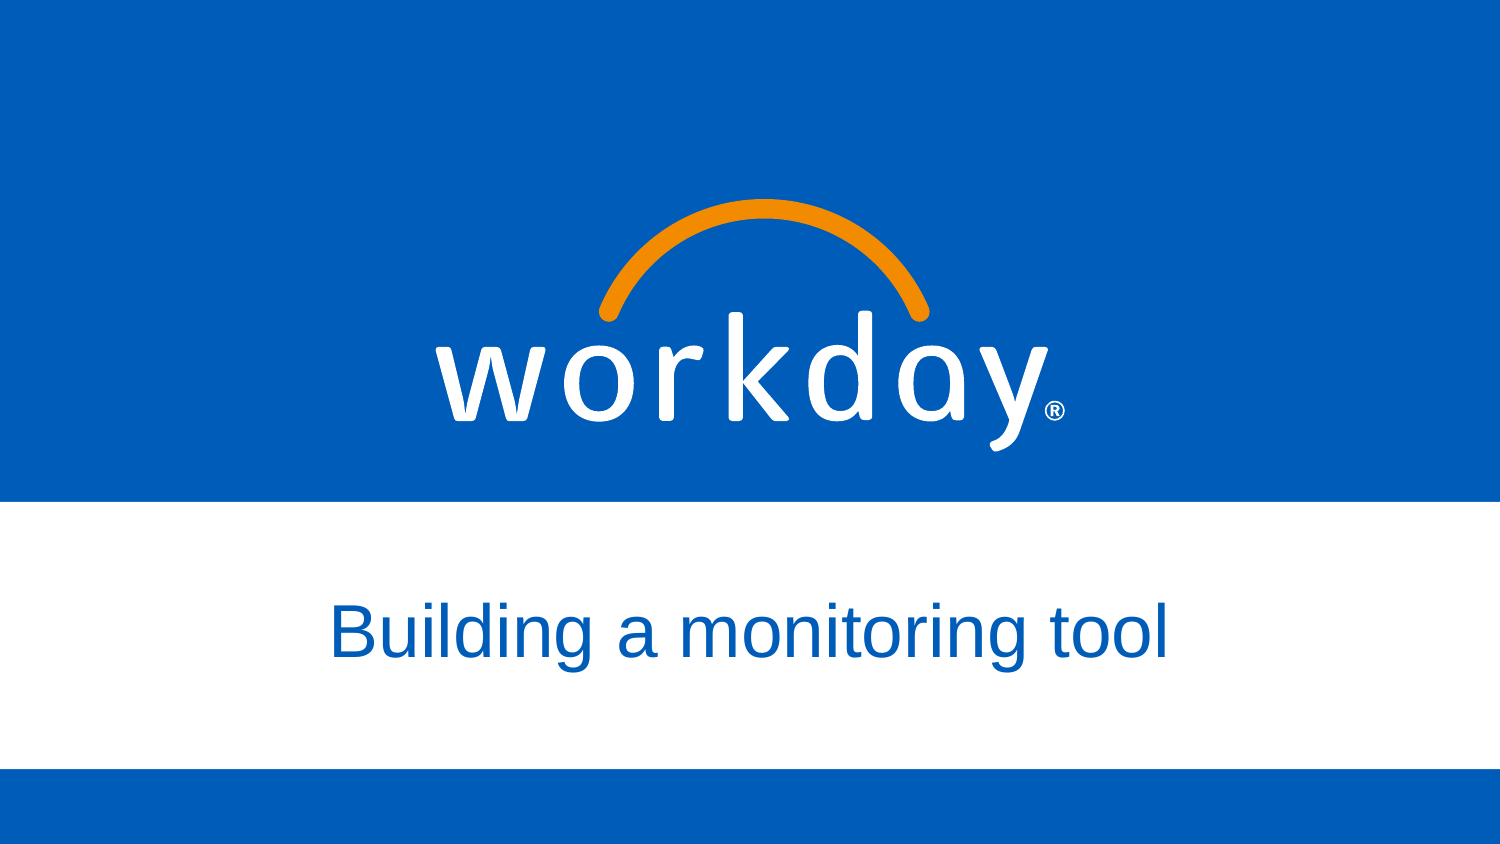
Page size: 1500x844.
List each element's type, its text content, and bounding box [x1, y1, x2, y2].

title Building a monitoring tool [112, 537, 1388, 718]
